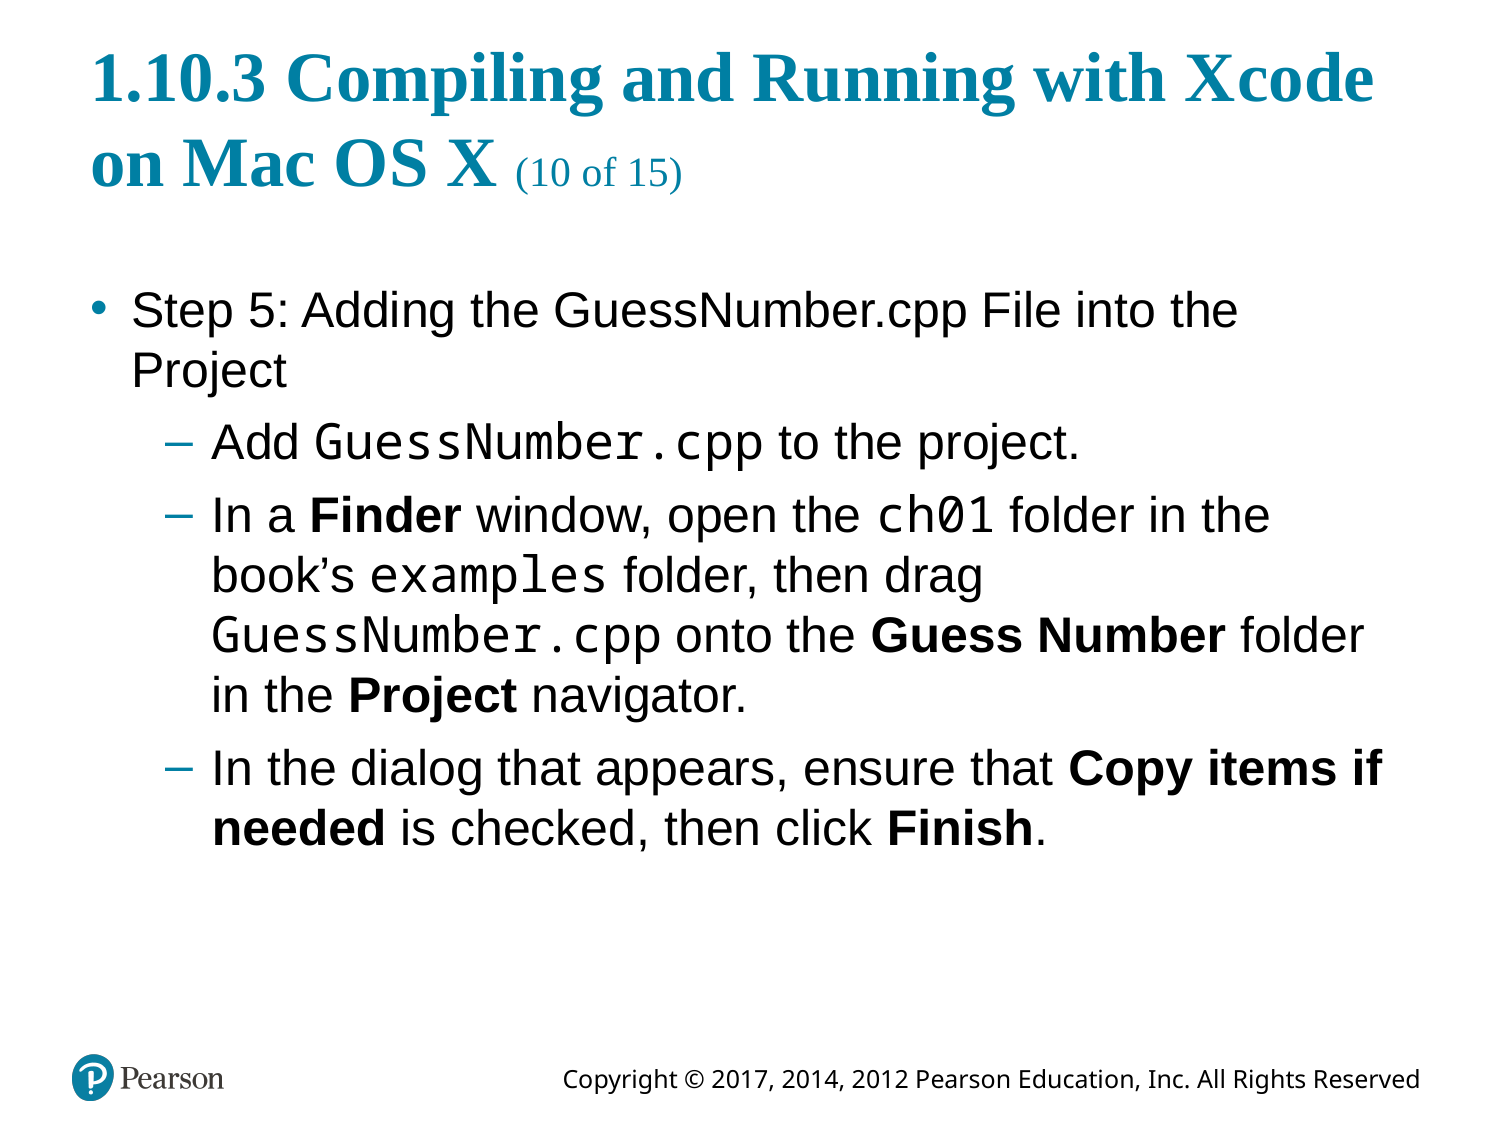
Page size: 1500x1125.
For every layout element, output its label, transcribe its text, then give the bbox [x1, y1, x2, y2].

picture [72, 1054, 88, 1070]
list Step 5: Adding the GuessNumber.cpp File into the Project Add GuessNumber.cpp to the project. In a Finder window, open the ch01 folder in the book’s examples folder, then drag GuessNumber.cpp onto the Guess Number folder in the Project navigator. In the dialog that appears, ensure that Copy items if needed is checked, then click Finish. [75, 262, 1425, 1005]
picture [98, 1054, 224, 1101]
picture [80, 1063, 106, 1088]
title 1.10.3 Compiling and Running with X code on Mac O S X (10 of 15) [75, 35, 1425, 216]
picture [72, 1087, 83, 1101]
